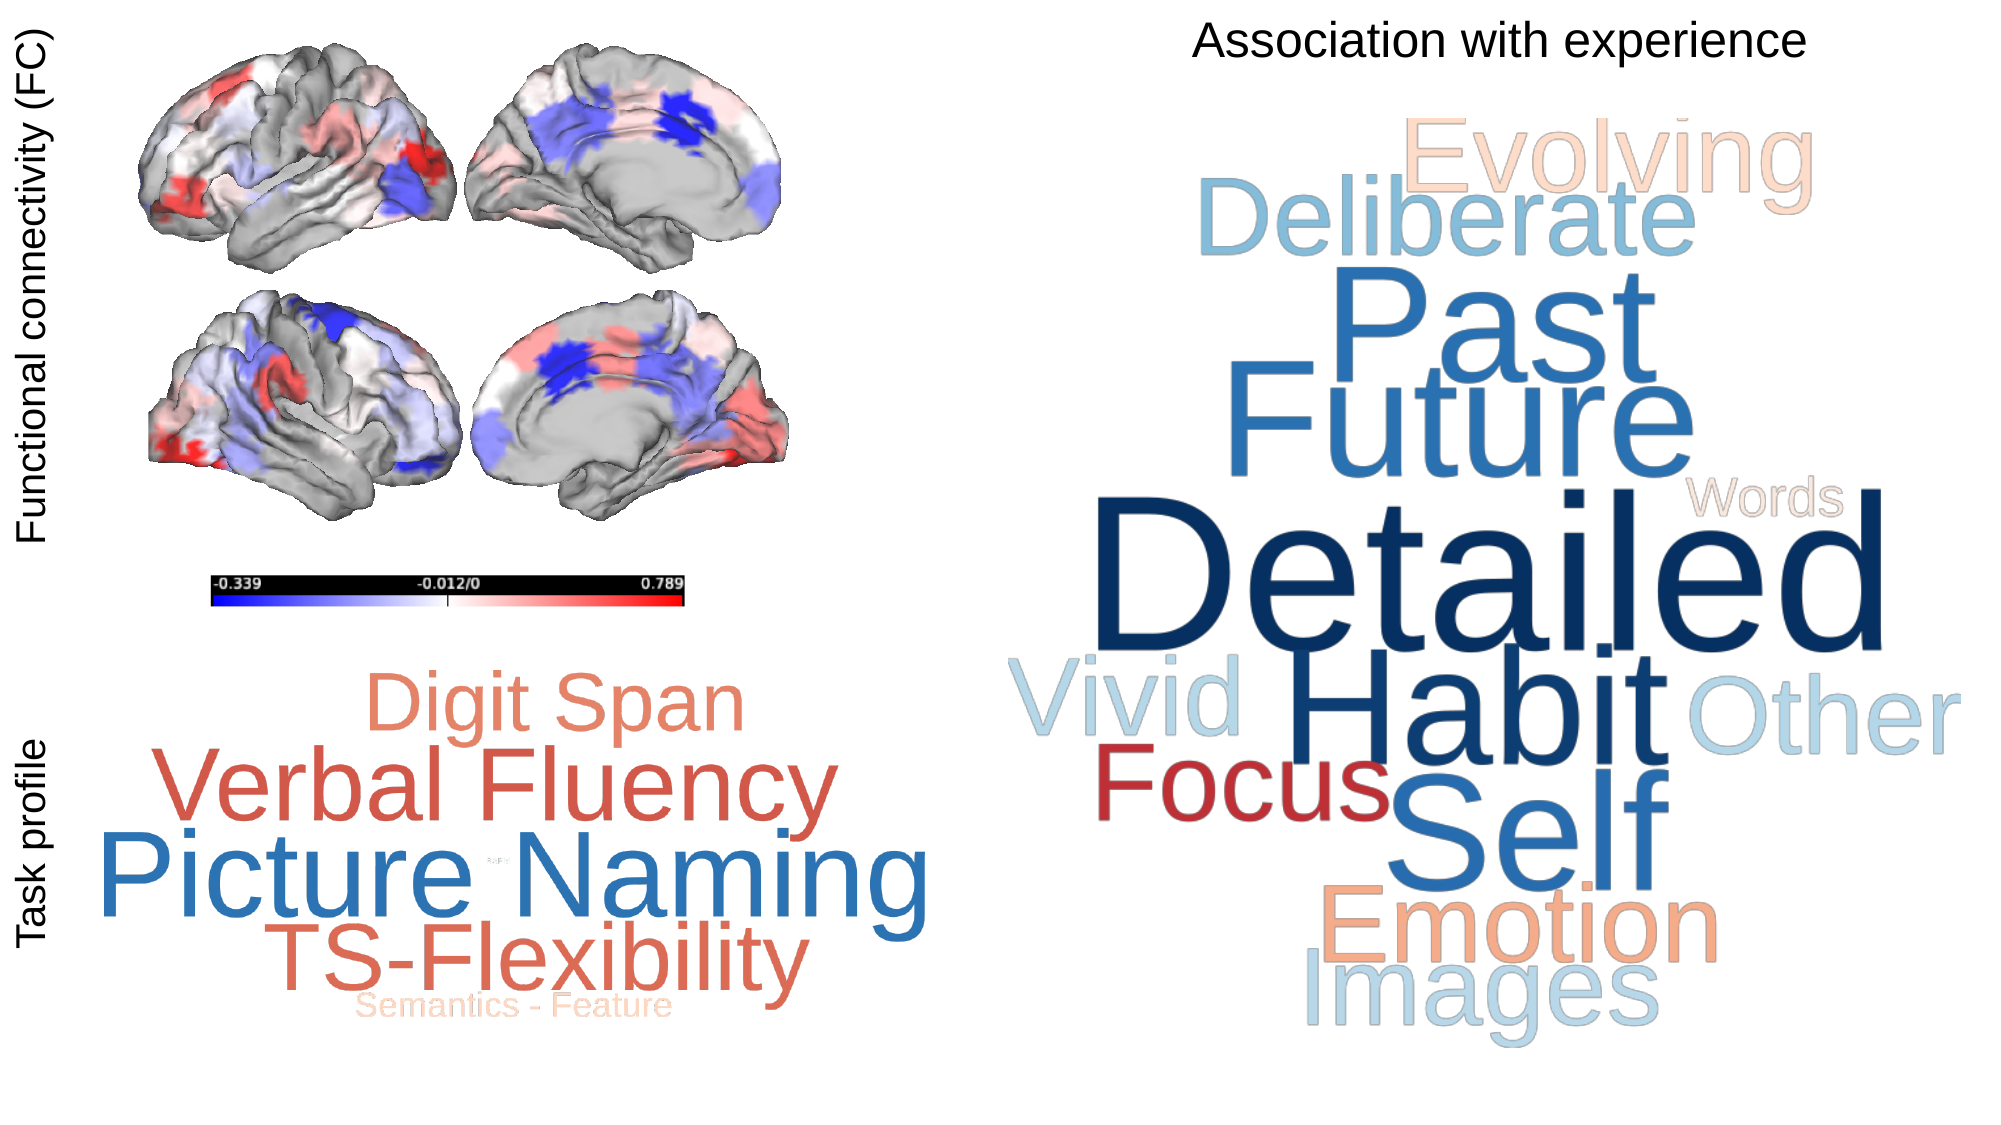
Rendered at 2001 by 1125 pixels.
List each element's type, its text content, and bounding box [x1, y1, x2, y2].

picture [104, 670, 925, 1018]
text_box Functional connectivity (FC) [0, 4, 61, 568]
picture [133, 0, 798, 609]
text_box Task profile [0, 568, 61, 1125]
text_box Association with experience [999, 0, 2000, 75]
picture [1008, 117, 1961, 1048]
